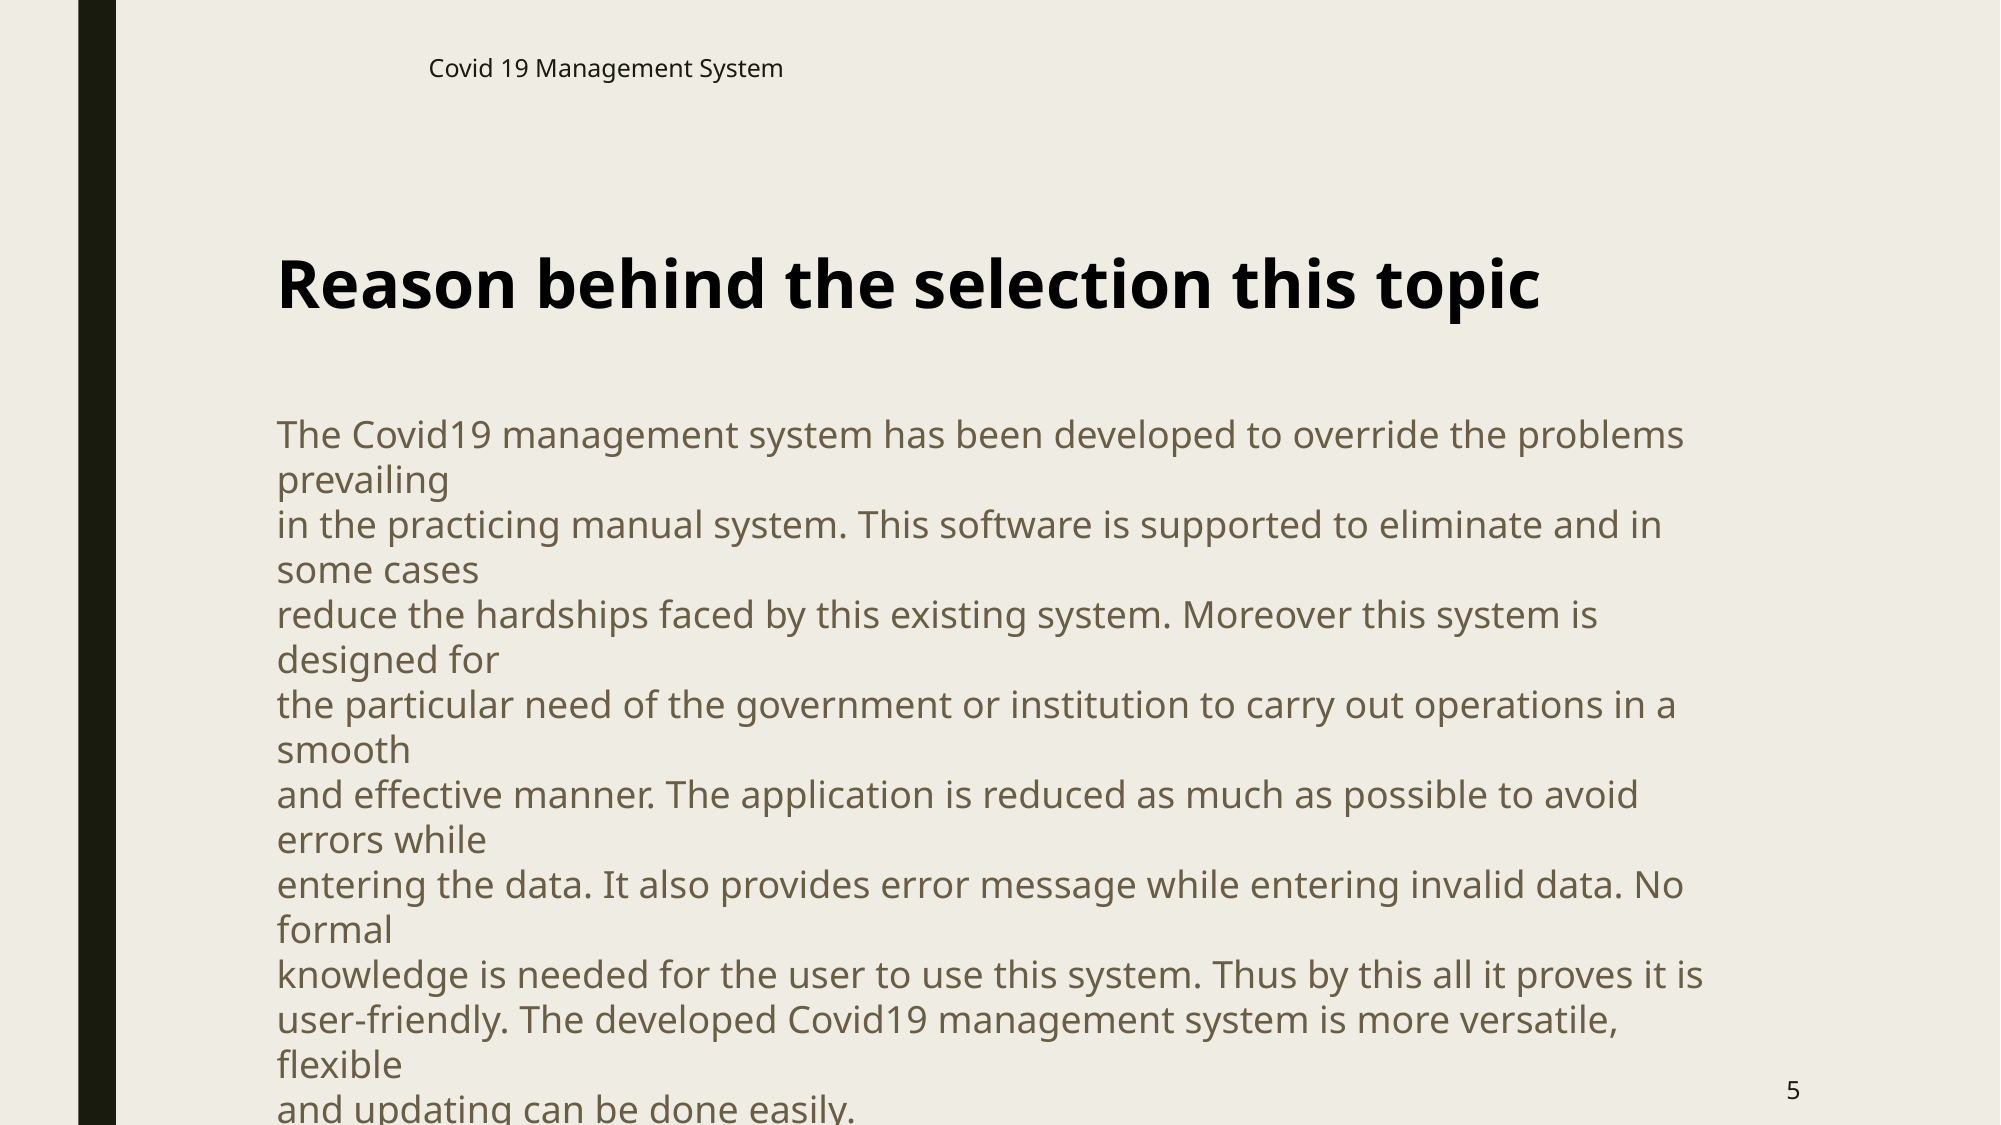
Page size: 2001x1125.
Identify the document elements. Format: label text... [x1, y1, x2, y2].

footer Covid 19 Management System [413, 34, 1445, 102]
slide_number 5 [1553, 1058, 1816, 1125]
text_box Reason behind the selection this topic The Covid19 management system has been developed to override the problems prevailing in the practicing manual system. This software is supported to eliminate and in some cases reduce the hardships faced by this existing system. Moreover this system is designed for the particular need of the government or institution to carry out operations in a smooth and effective manner. The application is reduced as much as possible to avoid errors while entering the data. It also provides error message while entering invalid data. No formal knowledge is needed for the user to use this system. Thus by this all it proves it is user-friendly. The developed Covid19 management system is more versatile, flexible and updating can be done easily. [261, 189, 1748, 1125]
